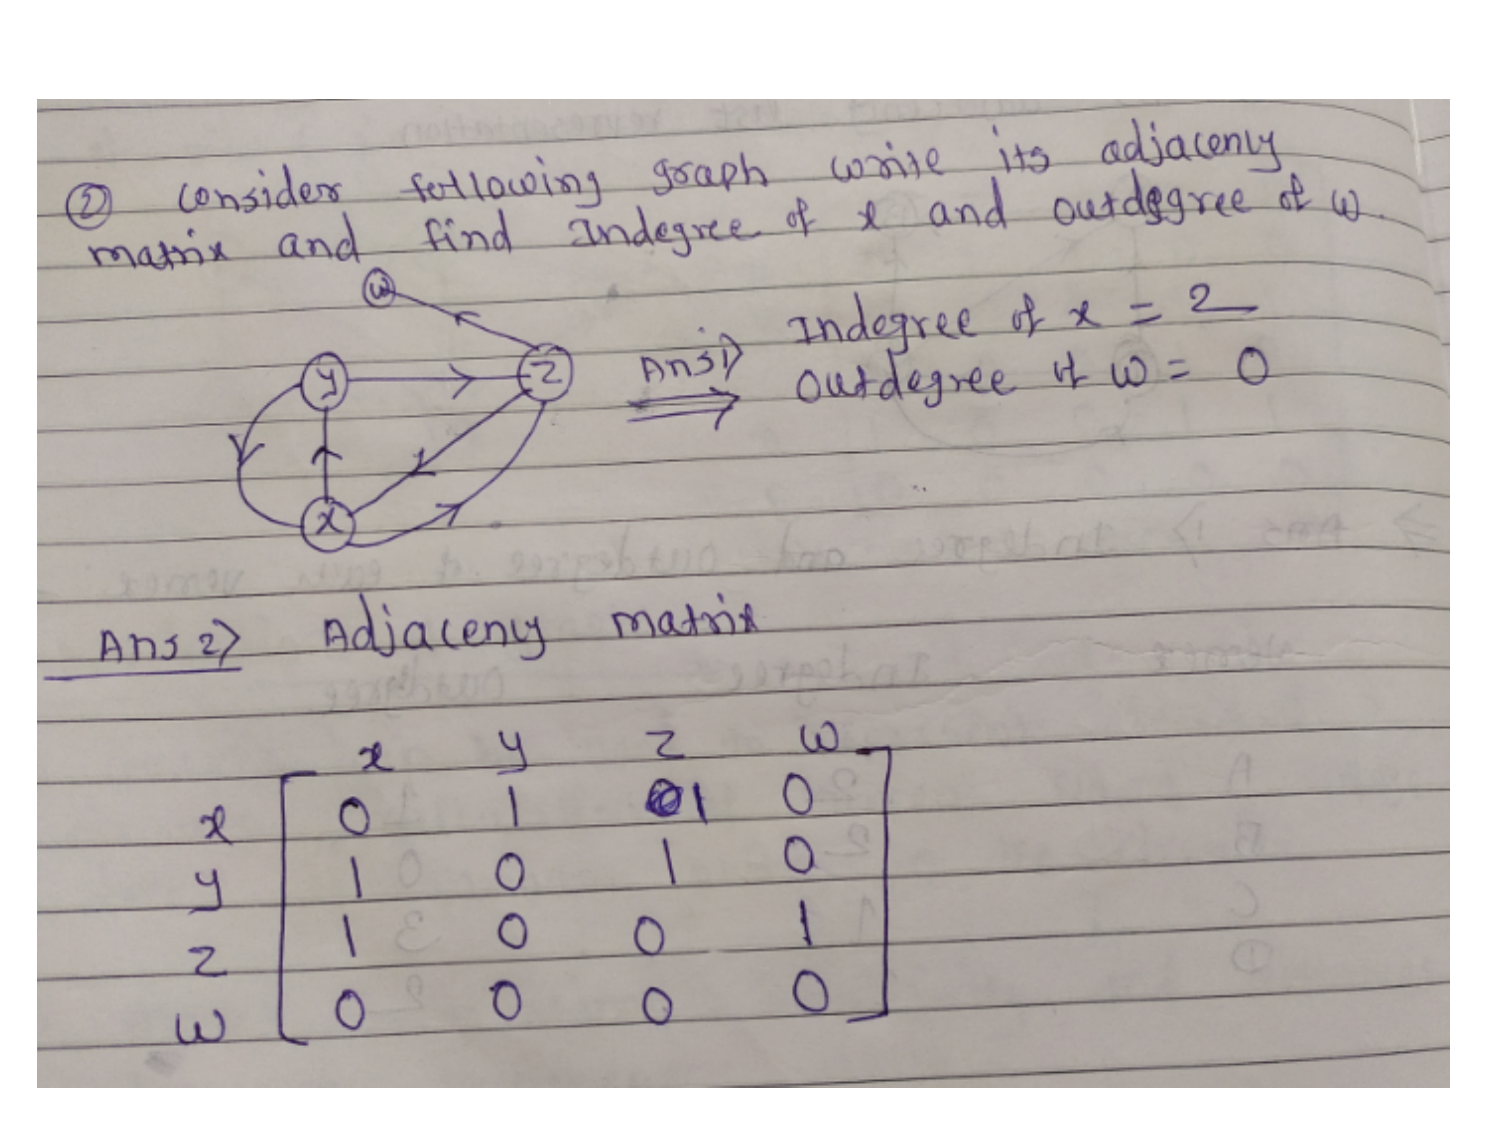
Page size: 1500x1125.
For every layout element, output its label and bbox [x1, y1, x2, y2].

list [37, 99, 1451, 1088]
